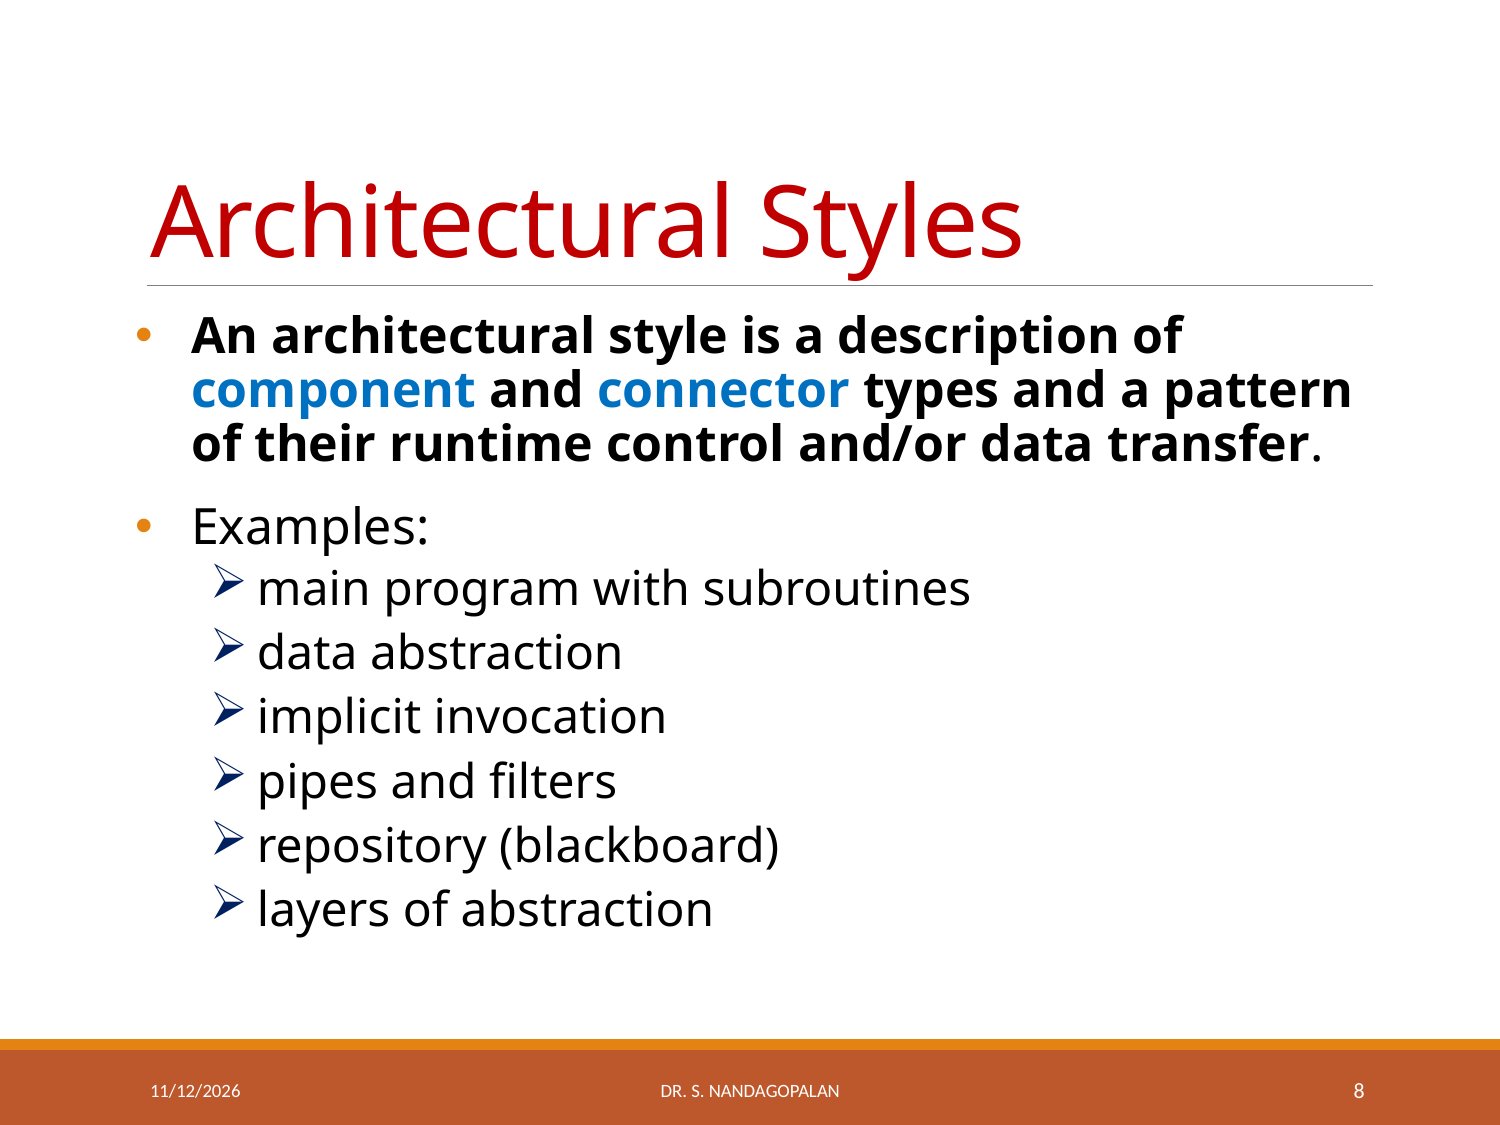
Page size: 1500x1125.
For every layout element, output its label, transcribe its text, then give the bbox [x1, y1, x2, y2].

footer Dr. S. Nandagopalan [453, 1059, 1047, 1120]
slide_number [135, 1059, 440, 1120]
list An architectural style is a description of component and connector types and a pattern of their runtime control and/or data transfer. Examples: main program with subroutines data abstraction implicit invocation pipes and filters repository (blackboard) layers of abstraction [135, 302, 1373, 1009]
title Architectural Styles [135, 47, 1373, 285]
slide_number 8 [1218, 1059, 1380, 1120]
